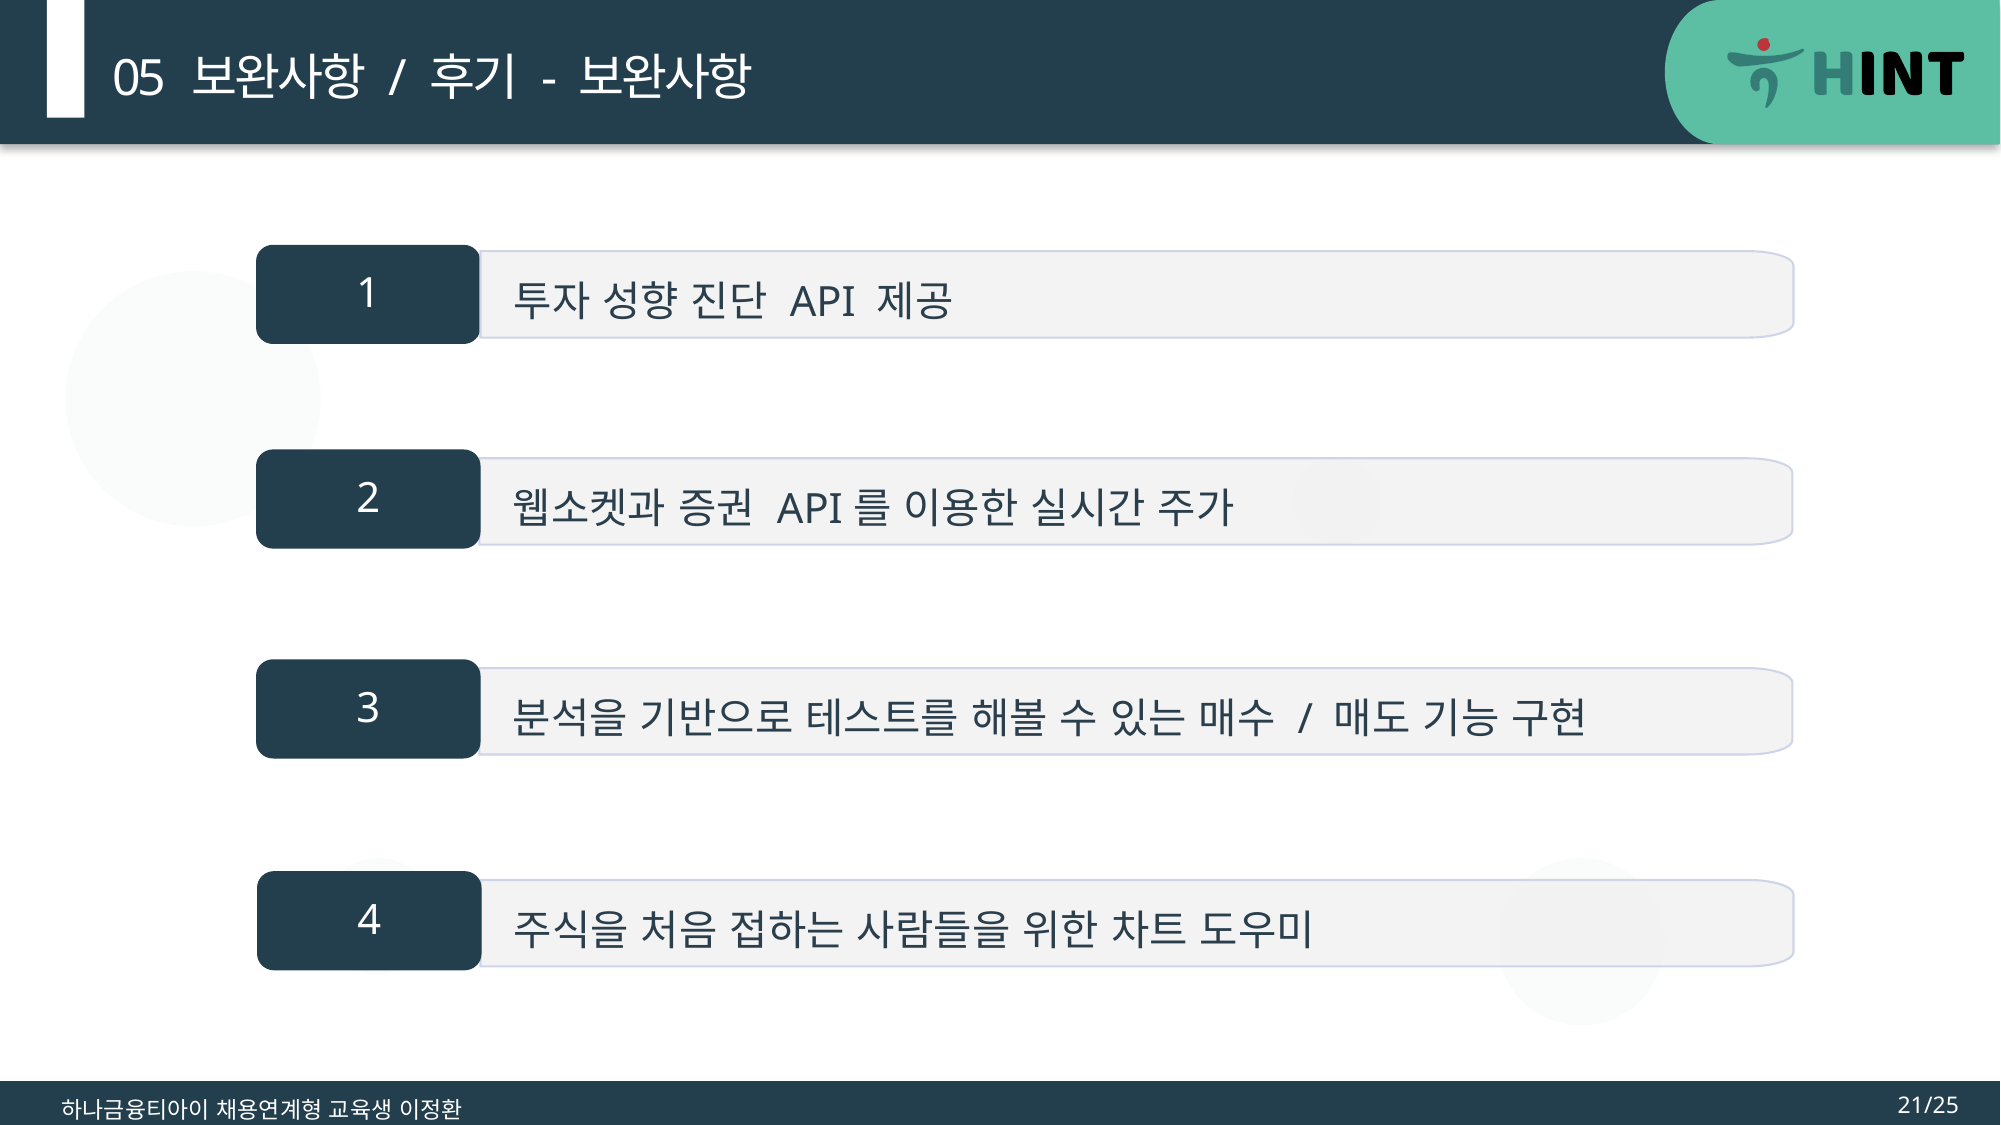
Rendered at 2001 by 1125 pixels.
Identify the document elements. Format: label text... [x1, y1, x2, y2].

text_box 투자 성향 진단 API 제공 [479, 250, 1795, 339]
text_box 3 [255, 658, 482, 760]
text_box 4 [256, 870, 483, 972]
list 05 보완사항 / 후기 - 보완사항 [97, 21, 782, 111]
text_box 1 [255, 243, 479, 346]
picture [1718, 30, 1974, 116]
text_box 주식을 처음 접하는 사람들을 위한 차트 도우미 [479, 878, 1795, 968]
text_box 2 [255, 448, 482, 550]
text_box 분석을 기반으로 테스트를 해볼 수 있는 매수 / 매도 기능 구현 [478, 667, 1794, 756]
text_box 웹소켓과 증권 API를 이용한 실시간 주가 [478, 457, 1794, 546]
